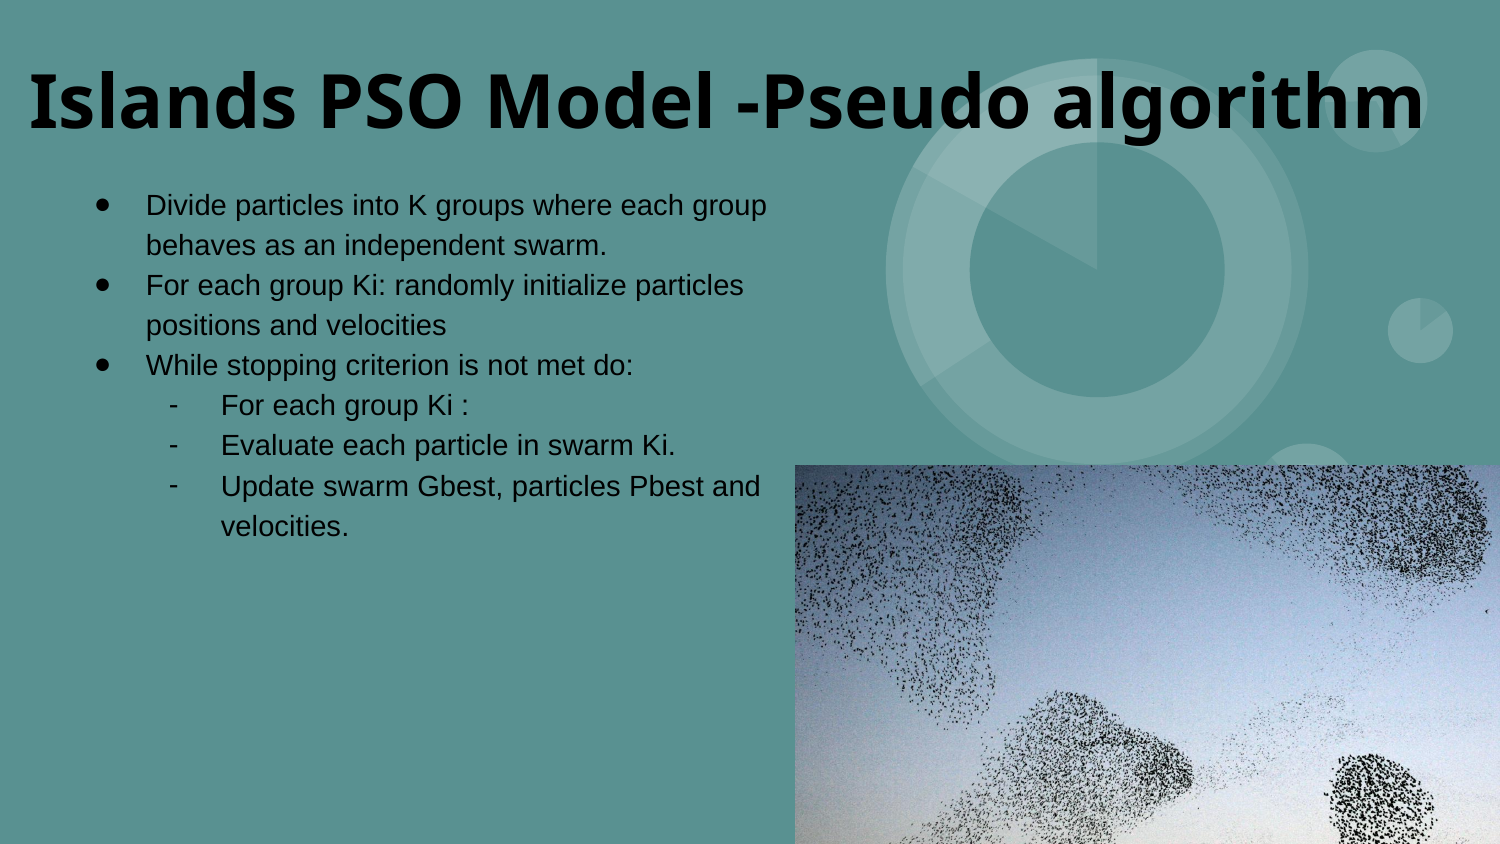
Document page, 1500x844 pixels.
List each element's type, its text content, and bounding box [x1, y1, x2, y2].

title Islands PSO Model -Pseudo algorithm [14, 12, 1500, 185]
picture [794, 465, 1500, 844]
text_box Divide particles into K groups where each group behaves as an independent swarm. For each group Ki: randomly initialize particles positions and velocities While stopping criterion is not met do: For each group Ki : Evaluate each particle in swarm Ki. Update swarm Gbest, particles Pbest and velocities. [55, 165, 868, 803]
